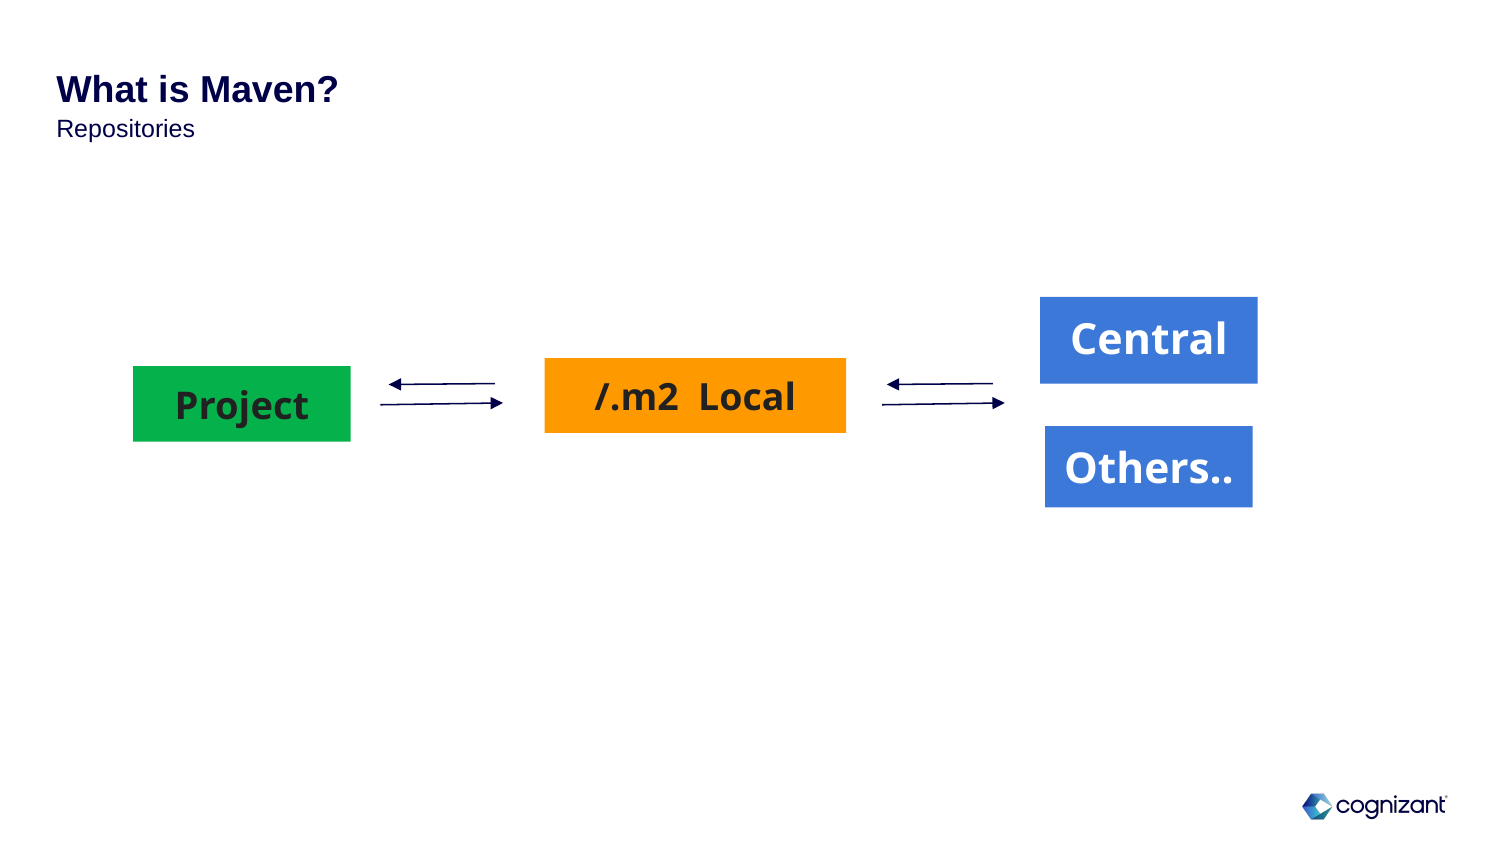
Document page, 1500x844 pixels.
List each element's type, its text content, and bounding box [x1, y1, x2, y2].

title What is Maven? [56, 68, 1386, 107]
text_box Project [133, 366, 351, 442]
text_box Central [1040, 296, 1258, 384]
text_box Others.. [1045, 426, 1253, 508]
text_box /.m2 Local [544, 358, 847, 433]
picture [1289, 781, 1458, 832]
list Repositories [56, 107, 1379, 149]
